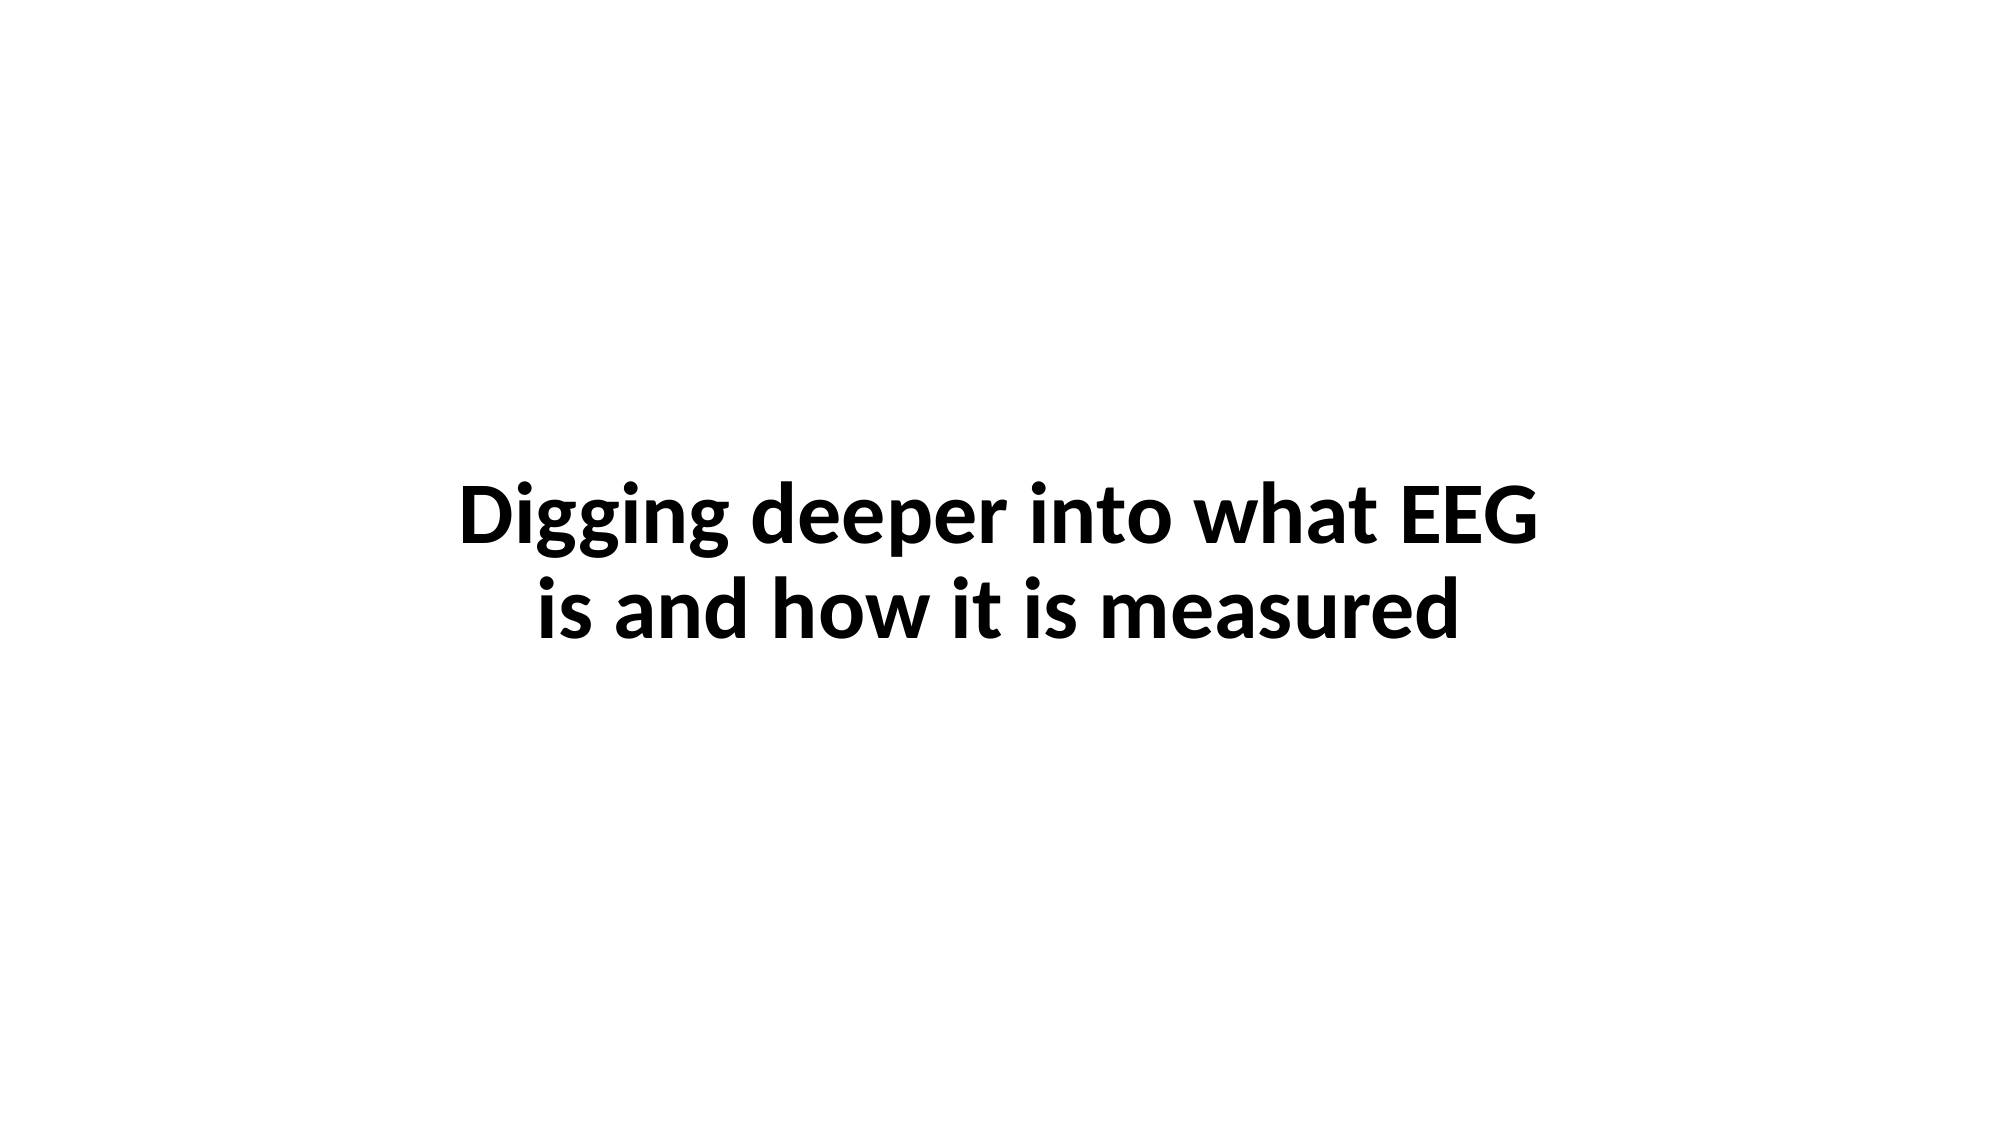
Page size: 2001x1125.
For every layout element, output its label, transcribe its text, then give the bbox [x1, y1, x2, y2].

title Digging deeper into what EEG is and how it is measured [436, 453, 1564, 672]
